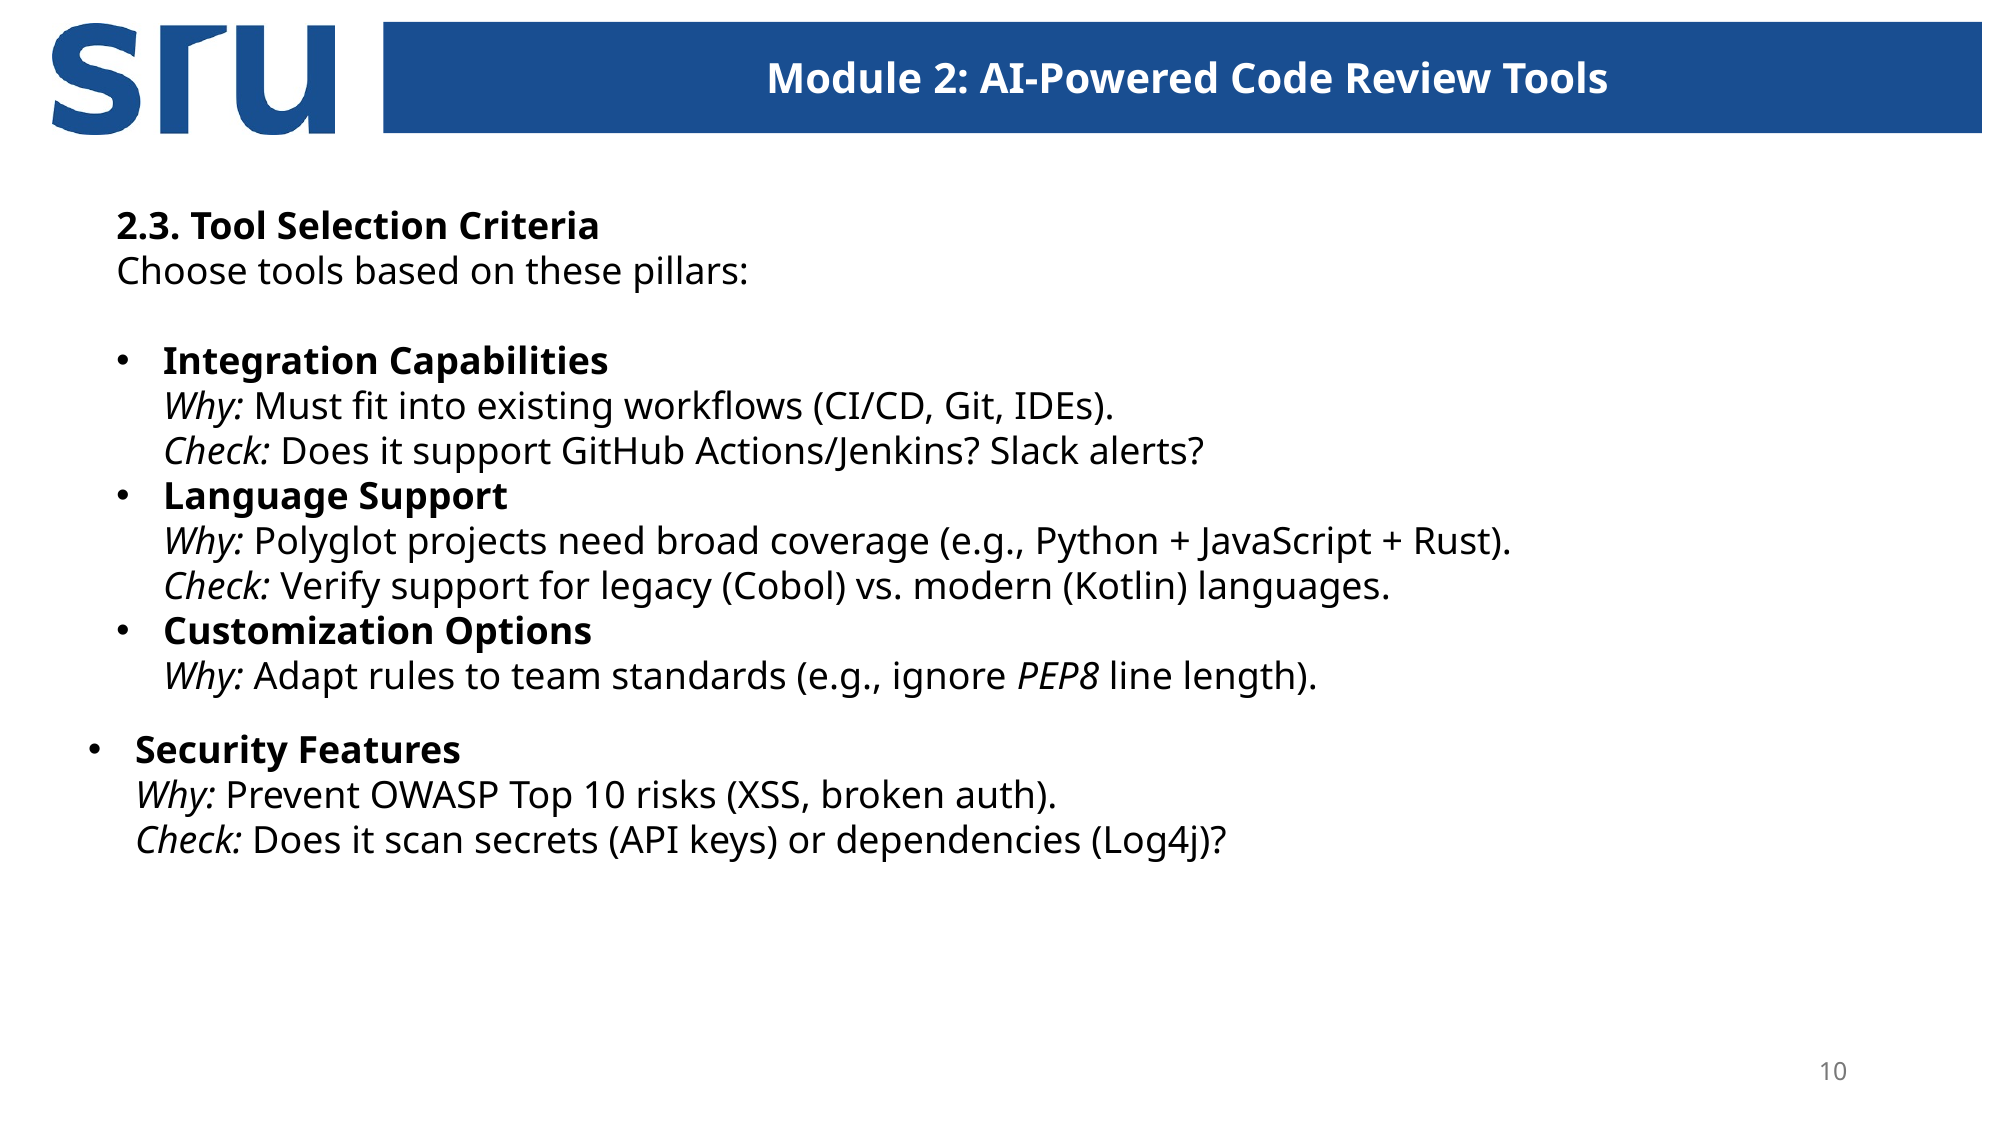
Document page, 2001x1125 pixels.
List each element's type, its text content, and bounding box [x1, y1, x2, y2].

picture [51, 23, 335, 136]
text_box Security Features Why: Prevent OWASP Top 10 risks (XSS, broken auth). Check: Does it scan secrets (API keys) or dependencies (Log4j)? [73, 719, 1243, 914]
slide_number 10 [1412, 1042, 1863, 1103]
text_box 2.3. Tool Selection Criteria Choose tools based on these pillars: Integration Capabilities Why: Must fit into existing workflows (CI/CD, Git, IDEs). Check: Does it support GitHub Actions/Jenkins? Slack alerts? Language Support Why: Polyglot projects need broad coverage (e.g., Python + JavaScript + Rust). Check: Verify support for legacy (Cobol) vs. modern (Kotlin) languages. Customization Options Why: Adapt rules to team standards (e.g., ignore PEP8 line length). [101, 194, 1973, 750]
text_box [382, 21, 1983, 134]
